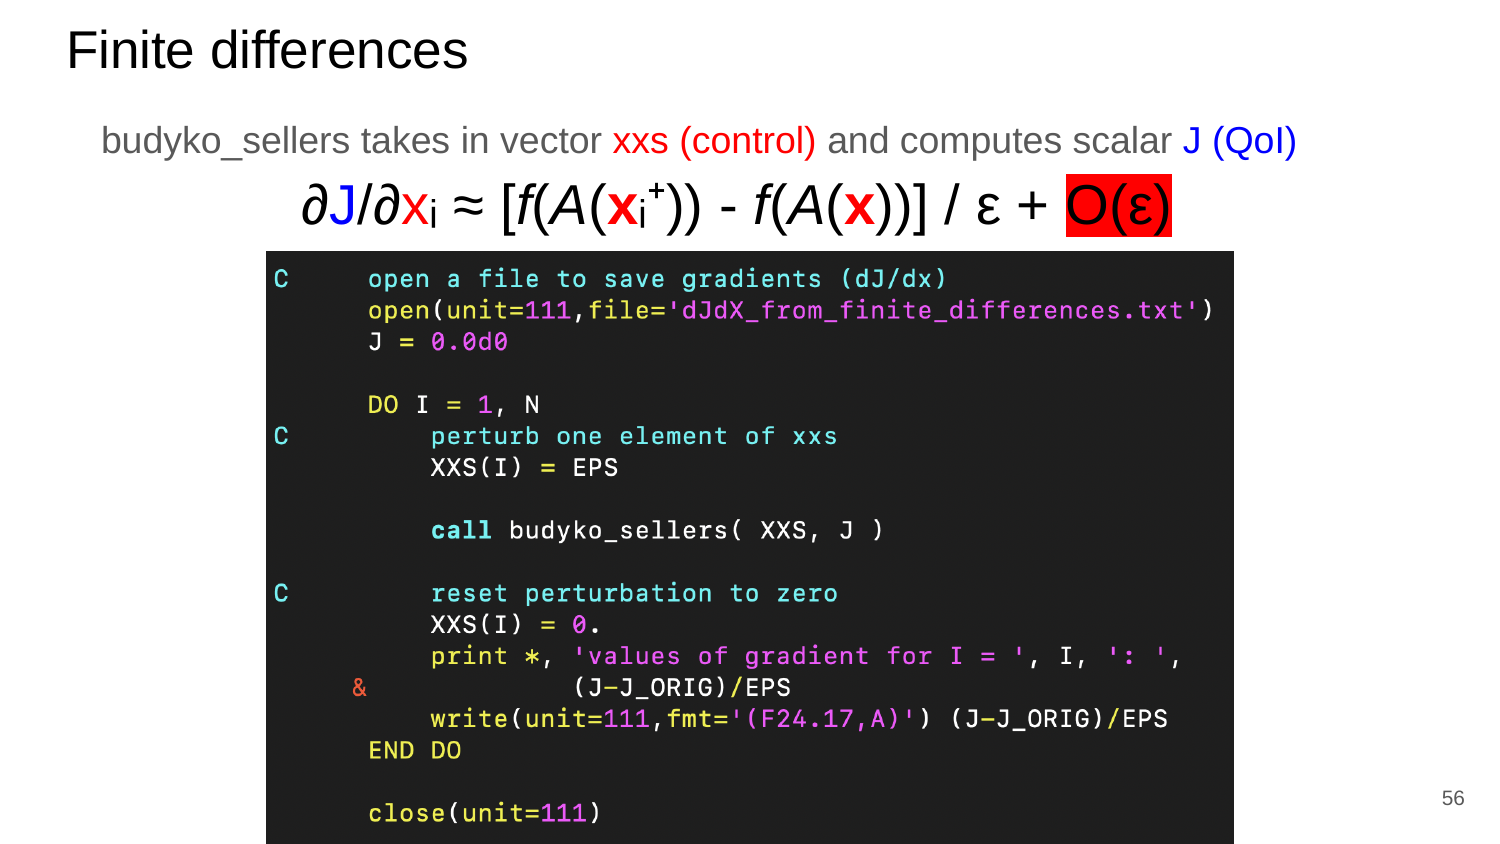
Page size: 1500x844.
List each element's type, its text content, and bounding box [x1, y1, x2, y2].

picture [266, 251, 1234, 844]
text_box ∂J/∂xᵢ ≈ [f(A(xᵢ⁺)) - f(A(x))] / ε + O(ε) [286, 153, 1214, 250]
title Finite differences [51, 0, 1449, 95]
text_box budyko_sellers takes in vector xxs (control) and computes scalar J (QoI) [85, 94, 1449, 177]
slide_number 56 [1389, 764, 1480, 830]
